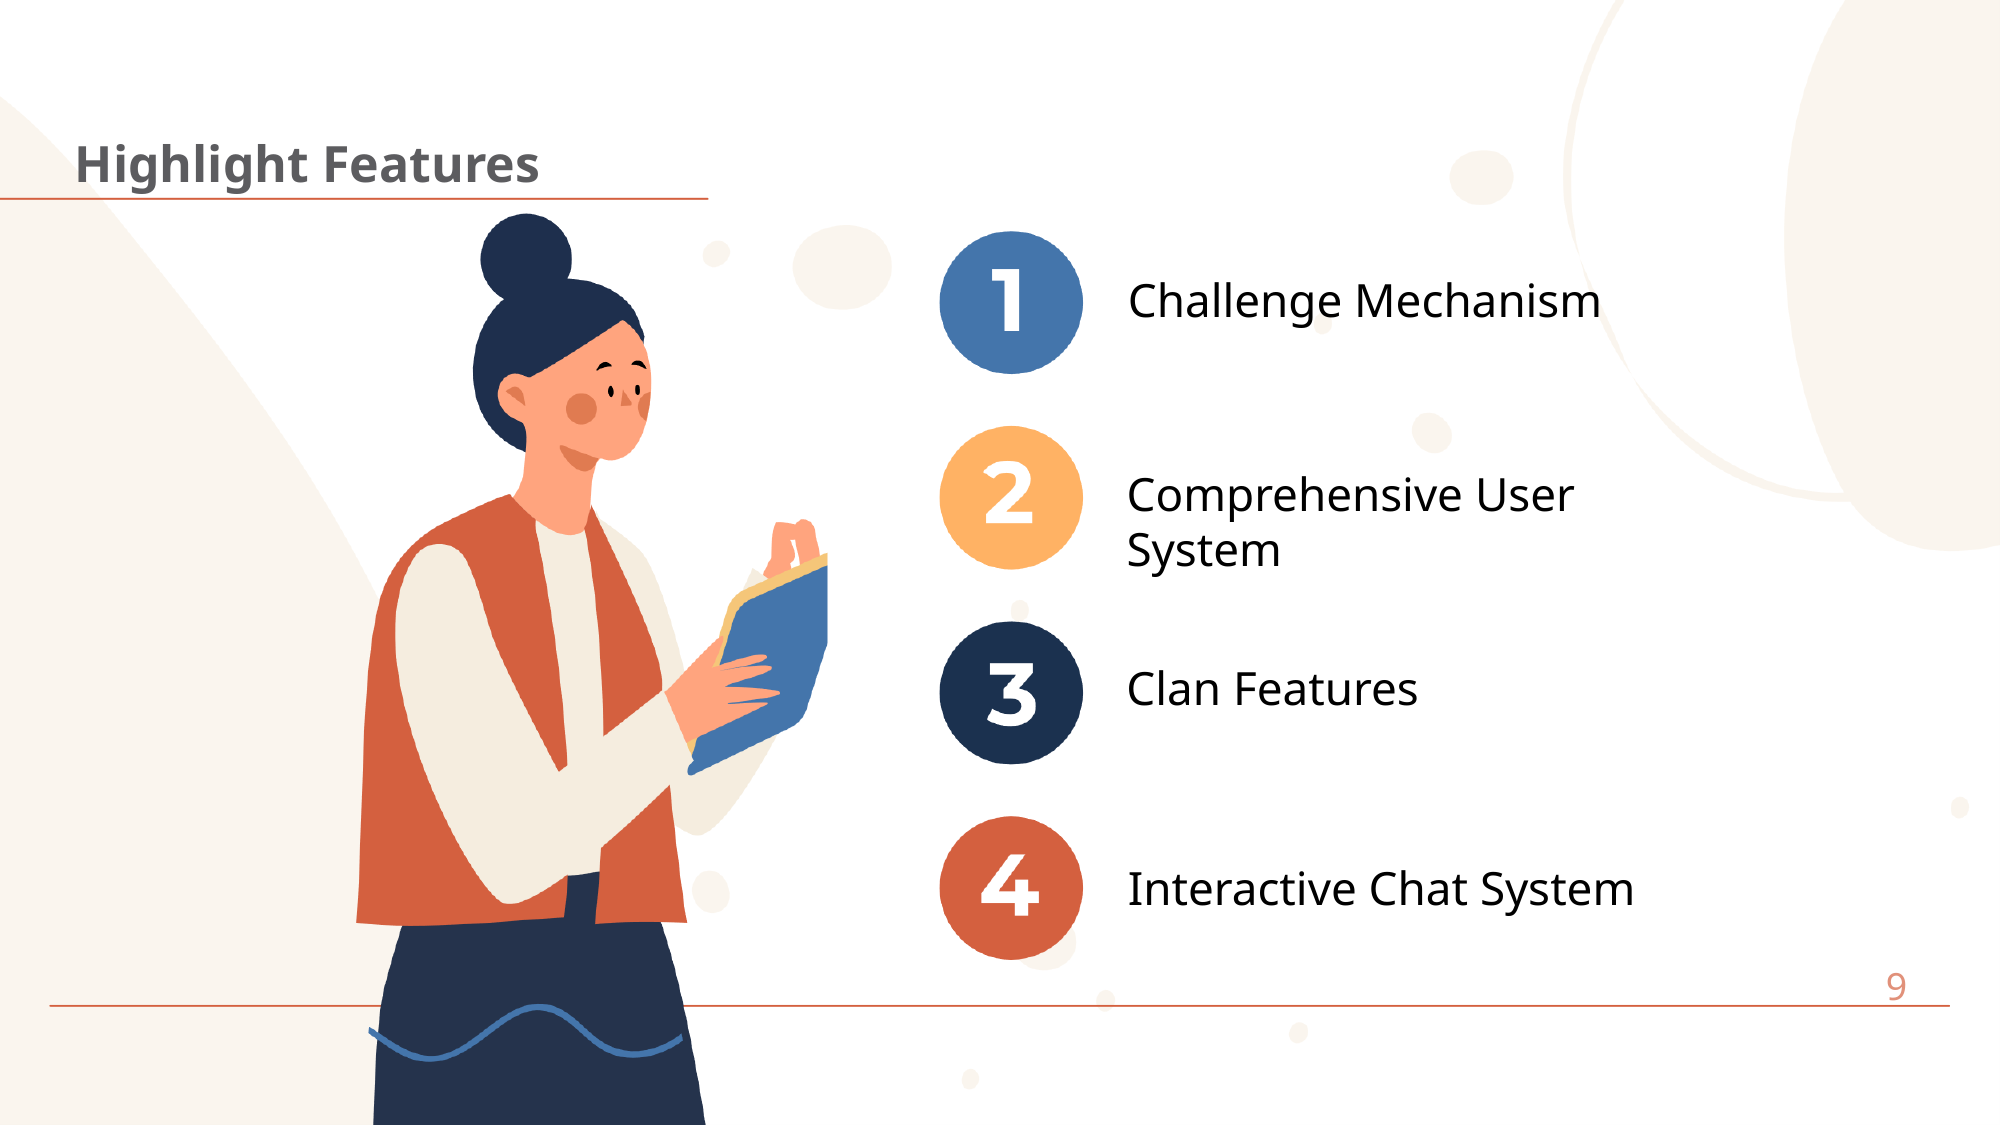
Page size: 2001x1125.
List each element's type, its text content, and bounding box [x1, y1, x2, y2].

picture [0, 0, 2000, 1125]
text_box Highlight Features [59, 124, 754, 200]
text_box 9 [1871, 955, 1927, 1016]
text_box Clan Features [1111, 651, 1750, 722]
text_box Comprehensive User System [1111, 458, 1711, 583]
text_box Interactive Chat System [1113, 851, 1752, 922]
text_box Challenge Mechanism [1113, 264, 1659, 335]
